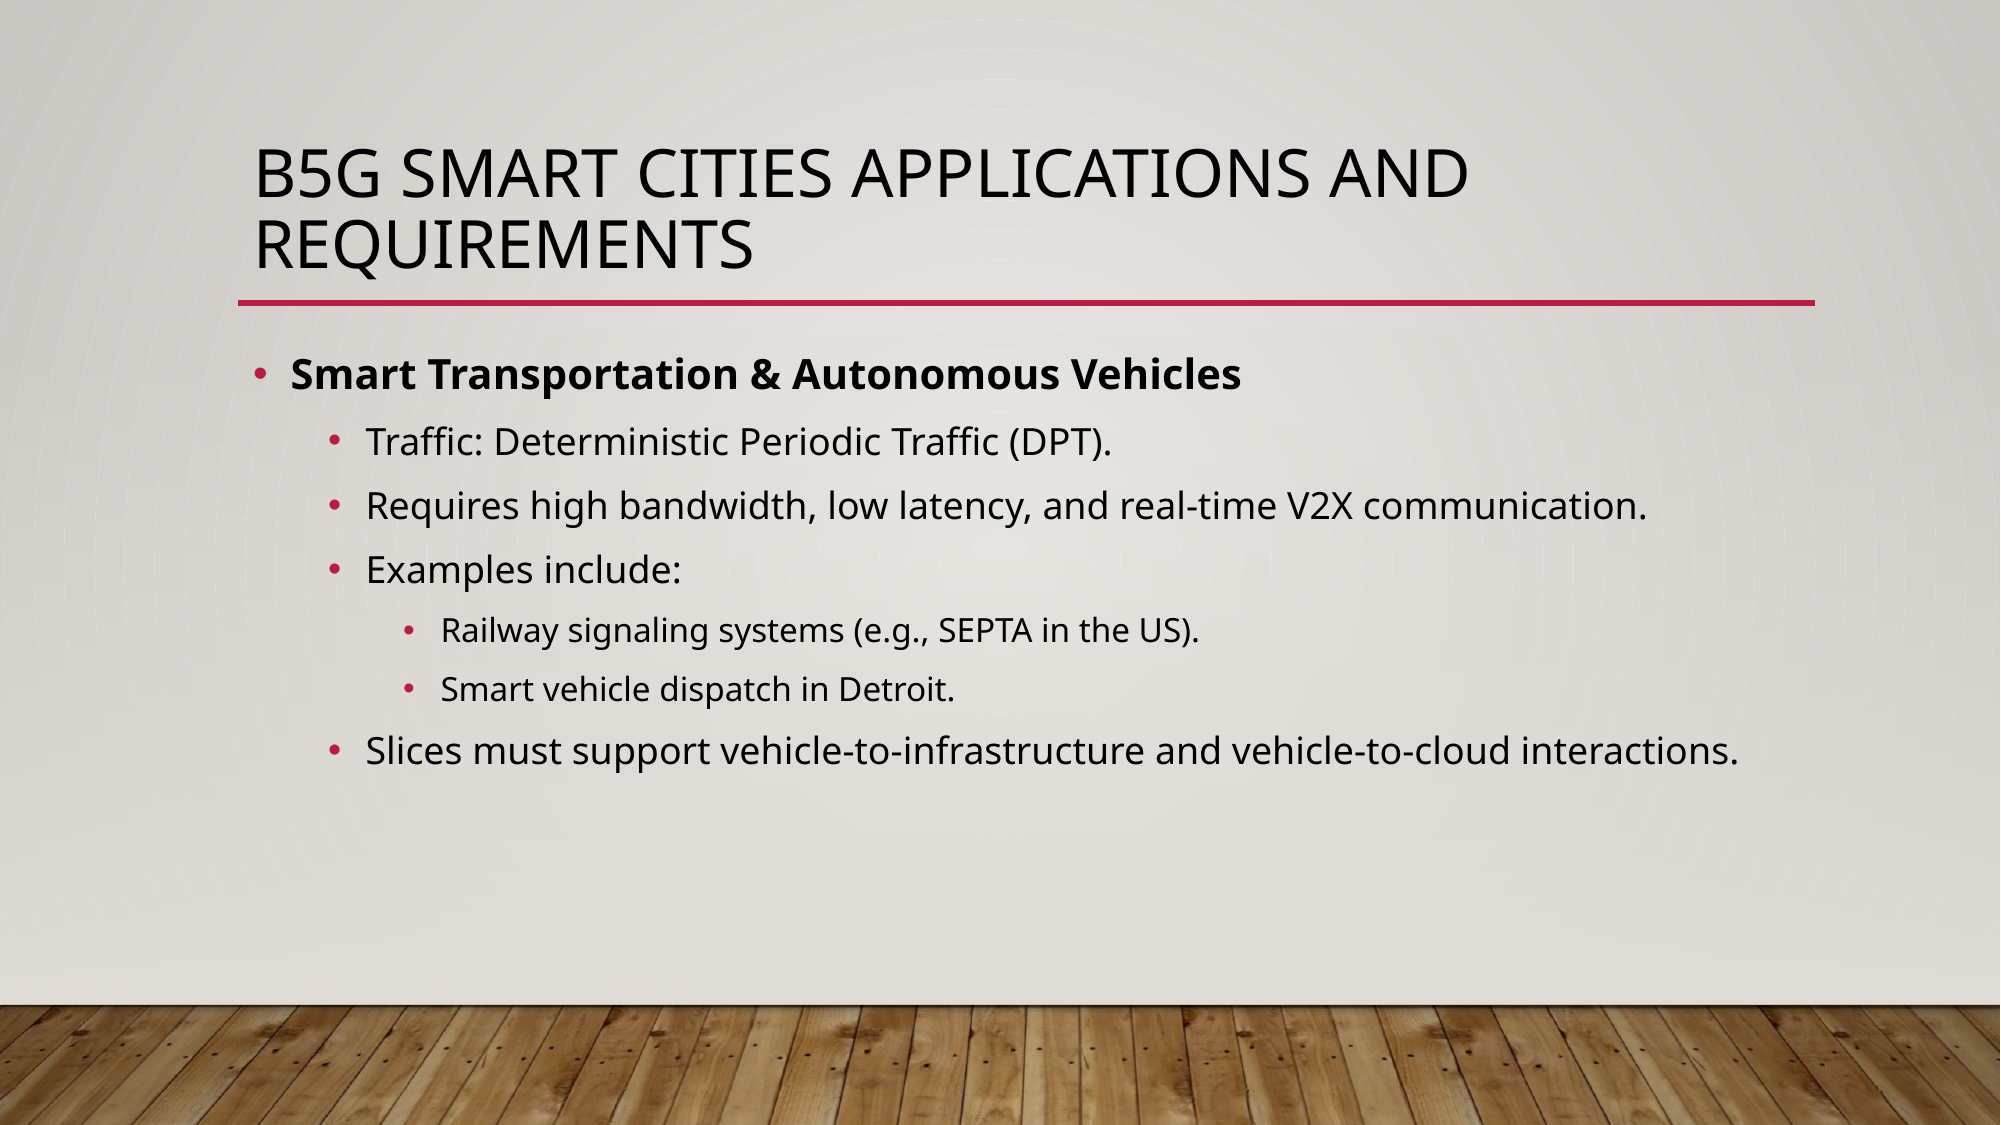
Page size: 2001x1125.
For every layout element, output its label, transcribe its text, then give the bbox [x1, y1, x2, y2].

list Smart Transportation & Autonomous Vehicles Traffic: Deterministic Periodic Traffic (DPT). Requires high bandwidth, low latency, and real-time V2X communication. Examples include: Railway signaling systems (e.g., SEPTA in the US). Smart vehicle dispatch in Detroit. Slices must support vehicle-to-infrastructure and vehicle-to-cloud interactions. [238, 330, 1814, 897]
title B5G Smart Cities Applications and Requirements [238, 131, 1814, 305]
picture [0, 1005, 2000, 1125]
